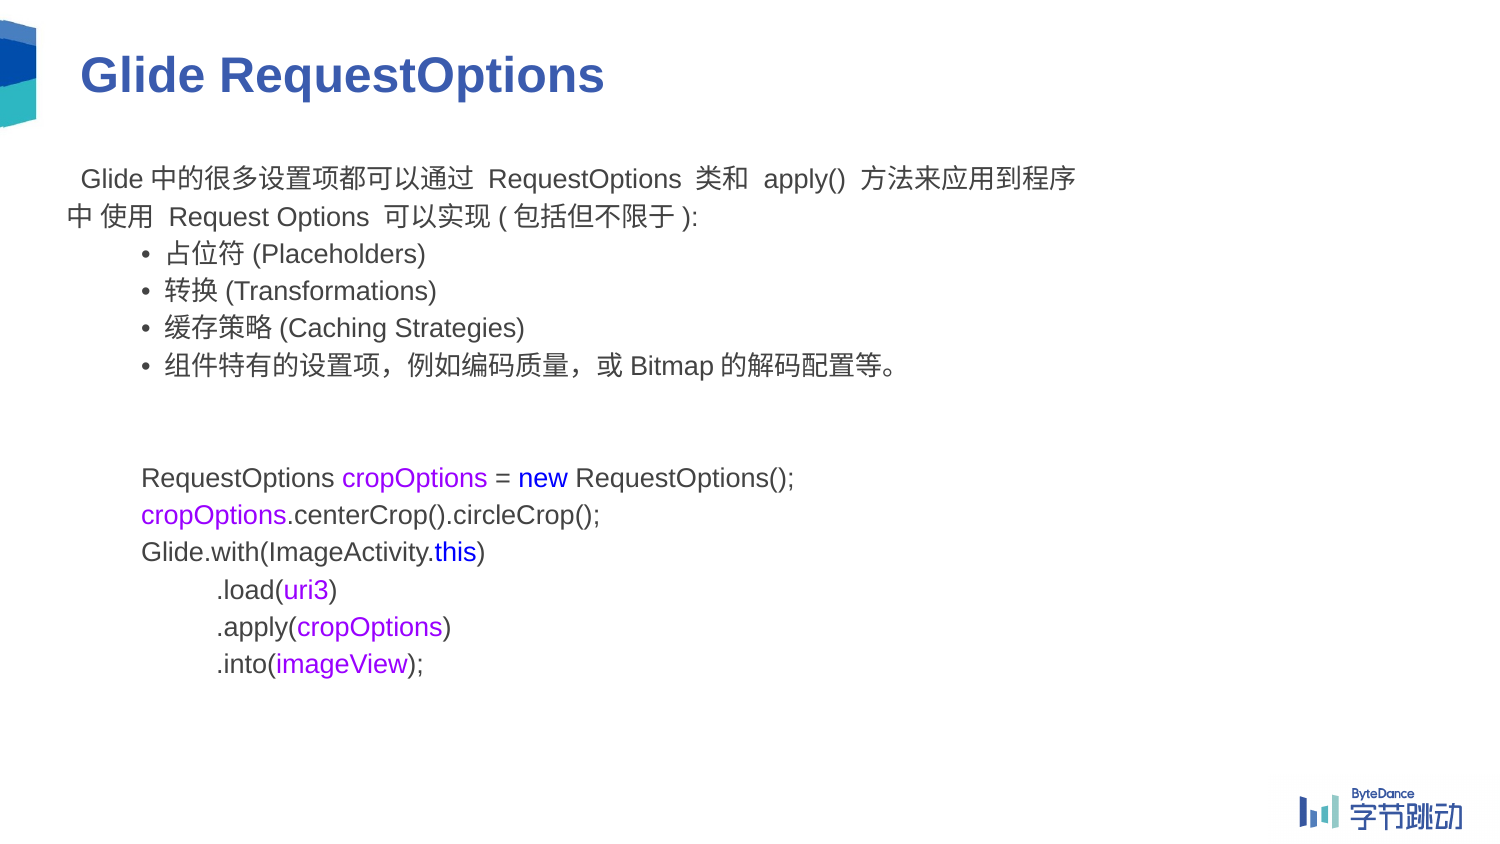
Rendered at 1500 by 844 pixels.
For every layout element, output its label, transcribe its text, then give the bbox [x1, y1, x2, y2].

title Glide RequestOptions [50, 26, 1450, 122]
picture [0, 0, 66, 149]
text_box Glide中的很多设置项都可以通过 RequestOptions 类和 apply() 方法来应用到程序中 使用 Request Options 可以实现(包括但不限于): • 占位符(Placeholders) • 转换(Transformations) • 缓存策略(Caching Strategies) • 组件特有的设置项，例如编码质量，或Bitmap的解码配置等。 RequestOptions cropOptions = new RequestOptions(); cropOptions.centerCrop().circleCrop(); Glide.with(ImageActivity.this) .load(uri3) .apply(cropOptions) .into(imageView); [51, 141, 1099, 695]
picture [1268, 774, 1500, 844]
